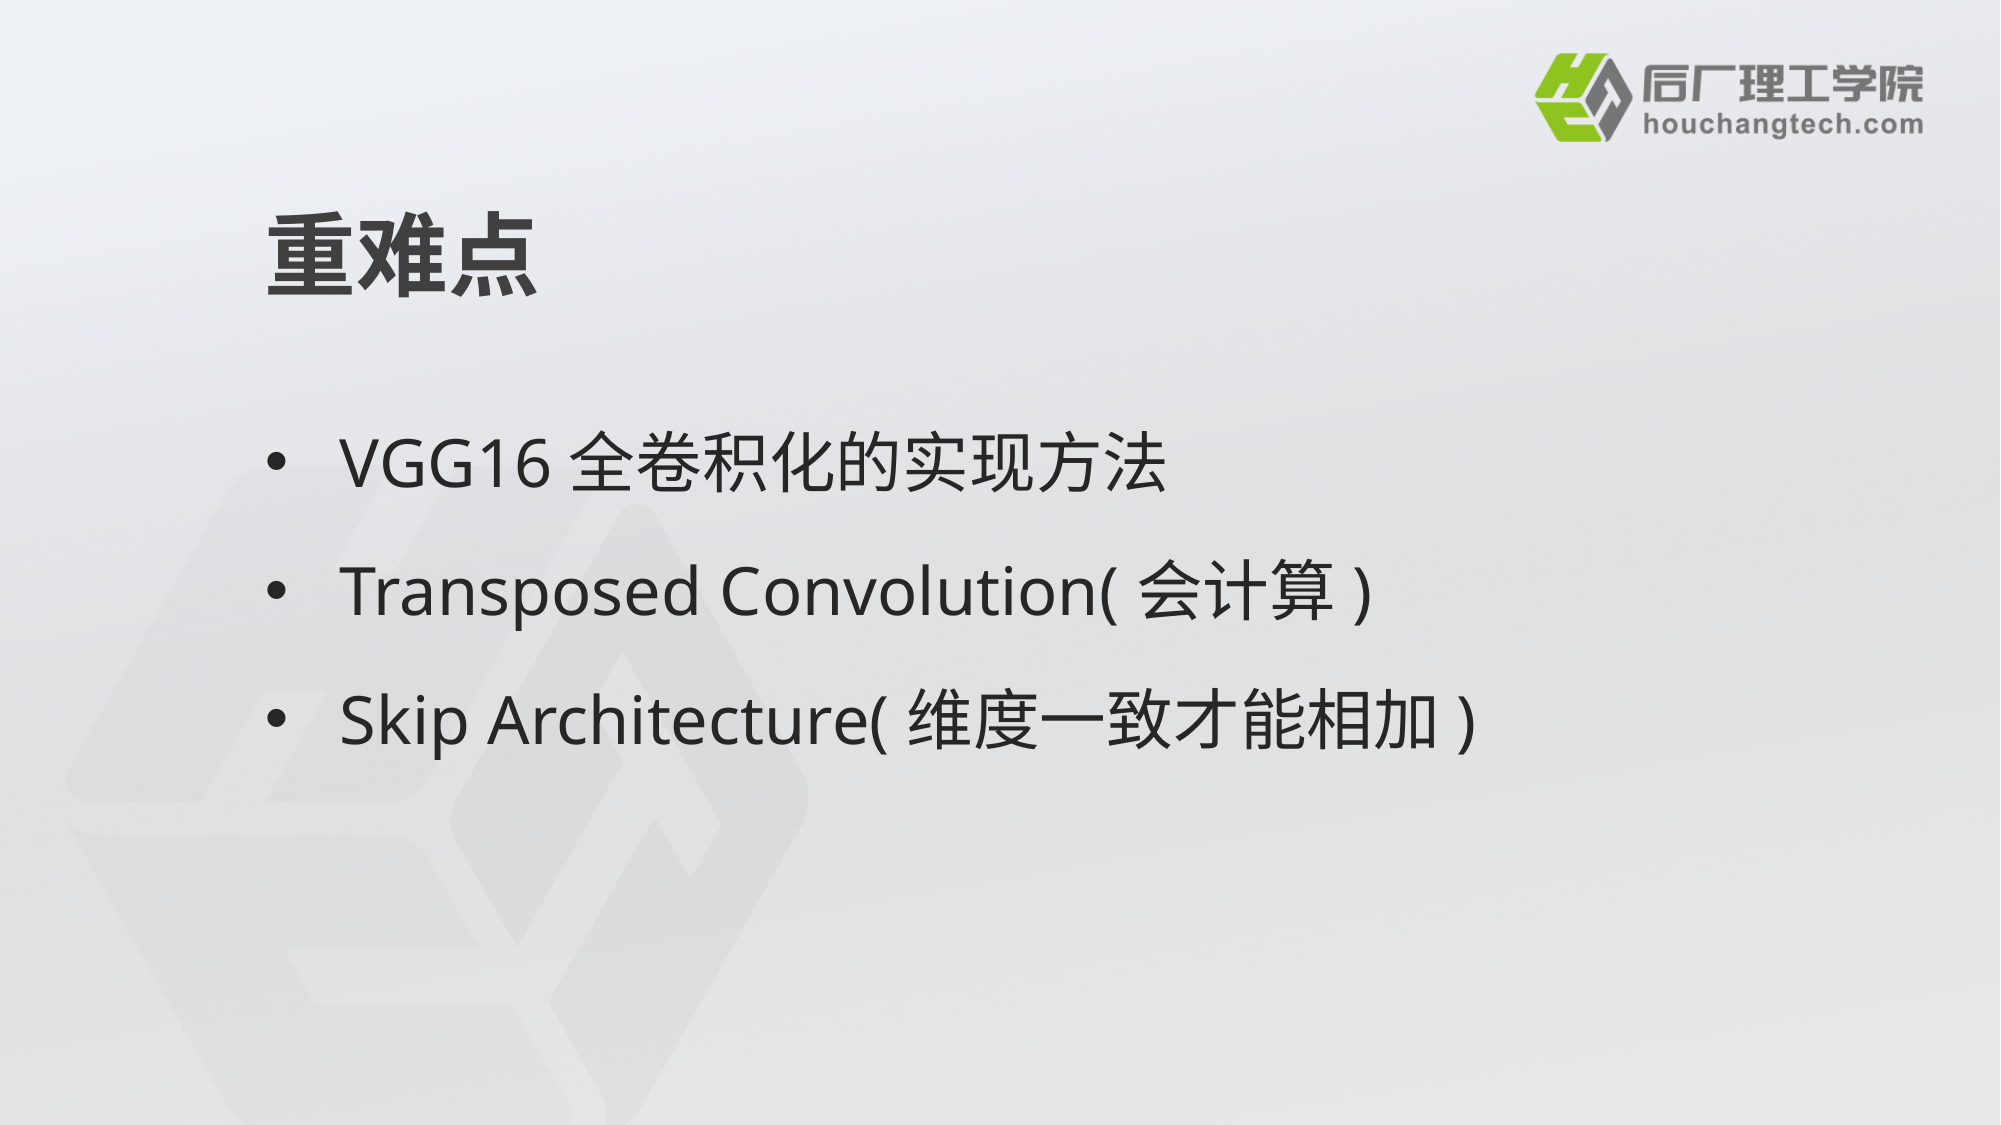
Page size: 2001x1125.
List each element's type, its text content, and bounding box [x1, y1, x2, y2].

picture [0, 0, 2001, 1125]
subtitle VGG16全卷积化的实现方法 Transposed Convolution(会计算) Skip Architecture(维度一致才能相加) [249, 373, 1750, 950]
title 重难点 [249, 118, 1750, 315]
